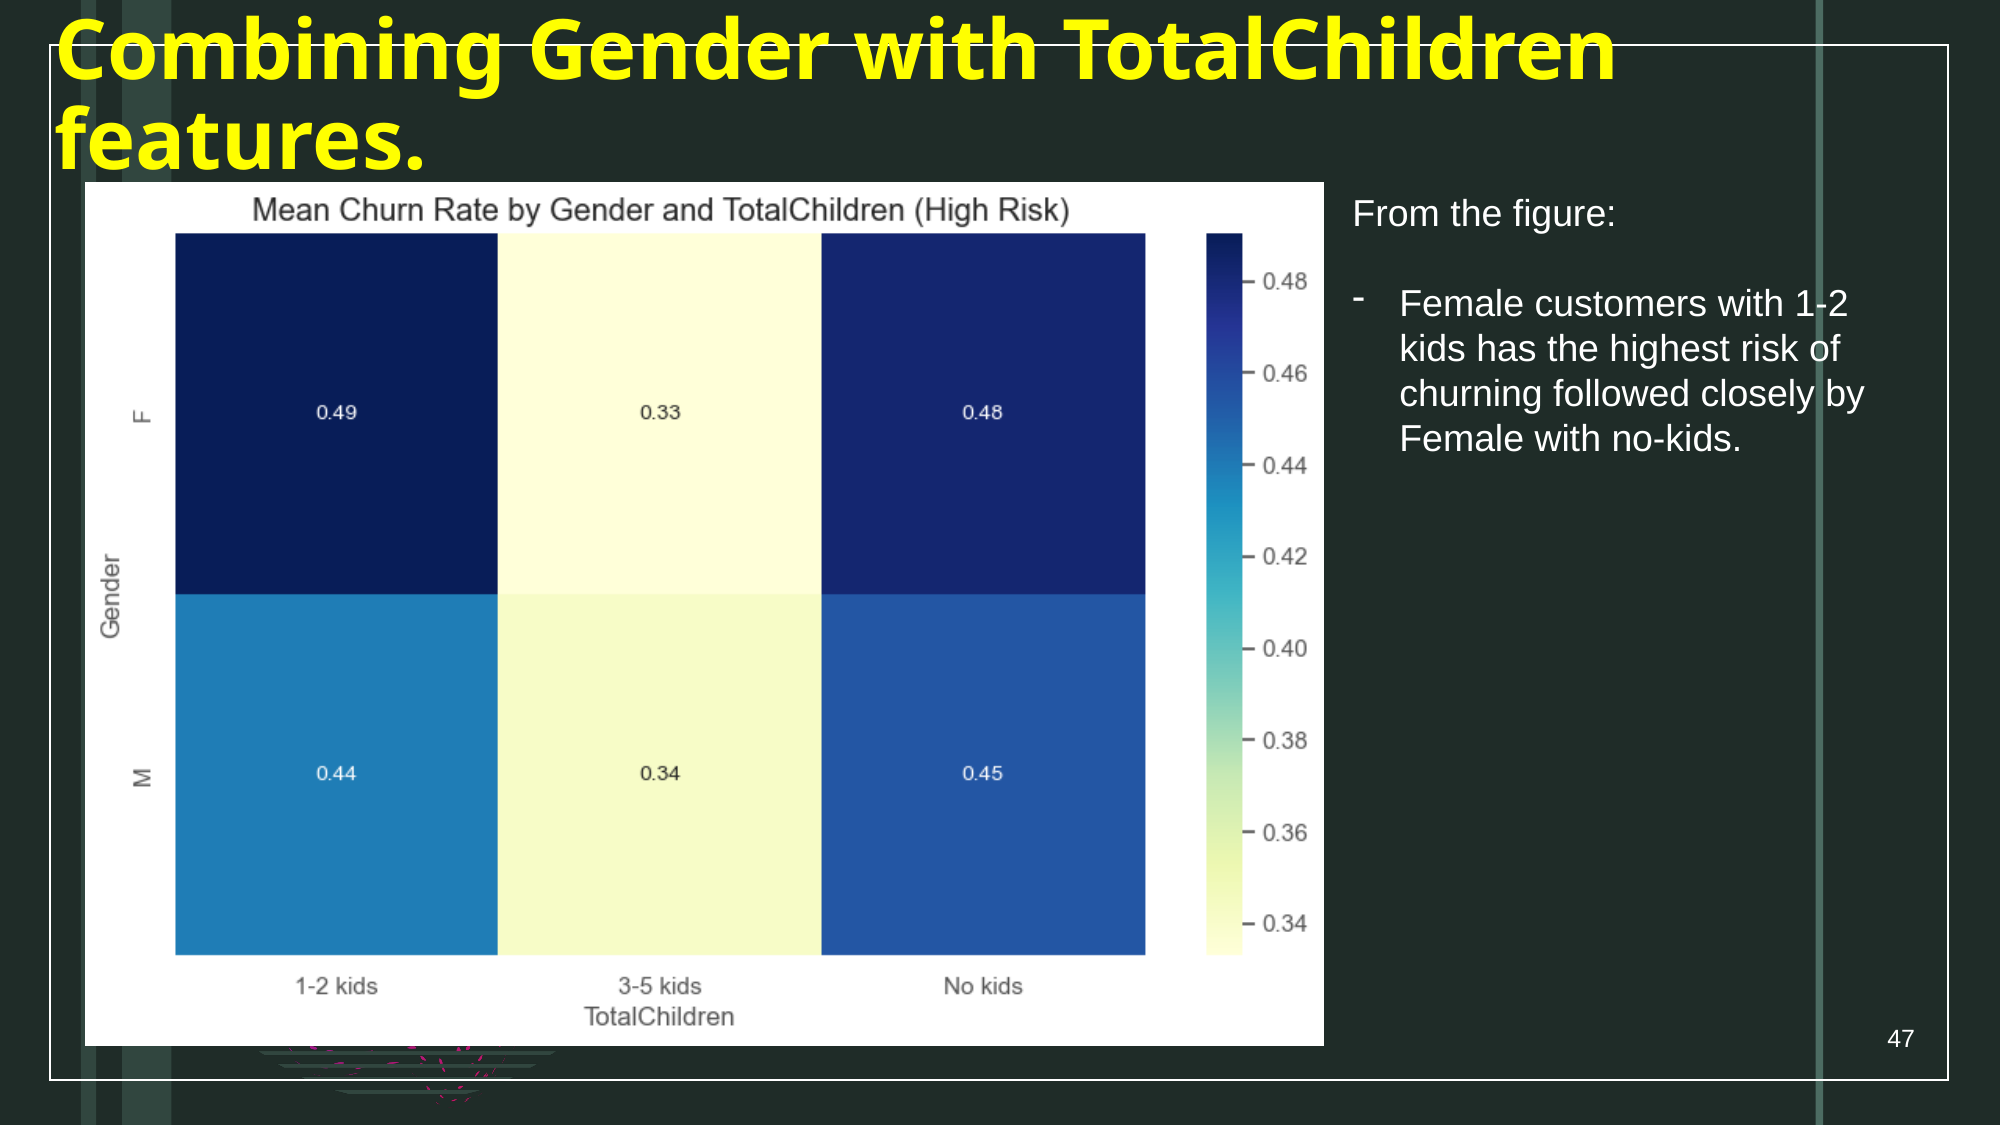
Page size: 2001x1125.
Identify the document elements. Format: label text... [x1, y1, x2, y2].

slide_number 47 [1791, 1008, 1931, 1068]
text_box From the figure: Female customers with 1-2 kids has the highest risk of churning followed closely by Female with no-kids. [1337, 182, 1940, 557]
title Combining Gender with TotalChildren features. [39, 0, 1915, 206]
picture [172, 1081, 677, 1125]
picture [85, 182, 1324, 1079]
